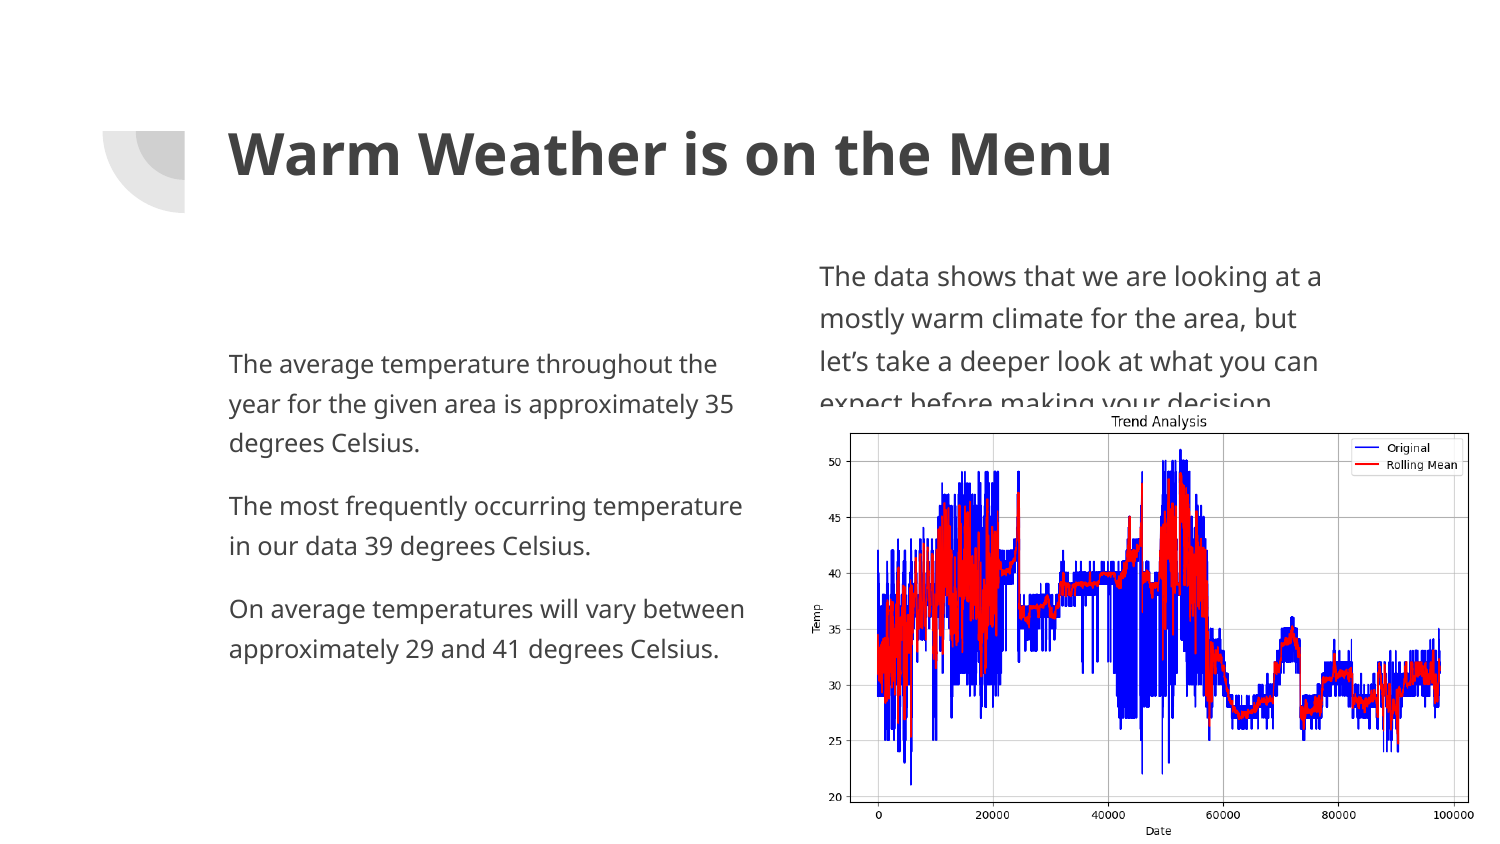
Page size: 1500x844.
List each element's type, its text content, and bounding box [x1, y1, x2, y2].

picture [804, 407, 1482, 844]
list The data shows that we are looking at a mostly warm climate for the area, but let’s take a deeper look at what you can expect before making your decision. [804, 237, 1368, 407]
title Warm Weather is on the Menu [213, 98, 1368, 263]
list The average temperature throughout the year for the given area is approximately 35 degrees Celsius. The most frequently occurring temperature in our data 39 degrees Celsius. On average temperatures will vary between approximately 29 and 41 degrees Celsius. [213, 326, 777, 744]
